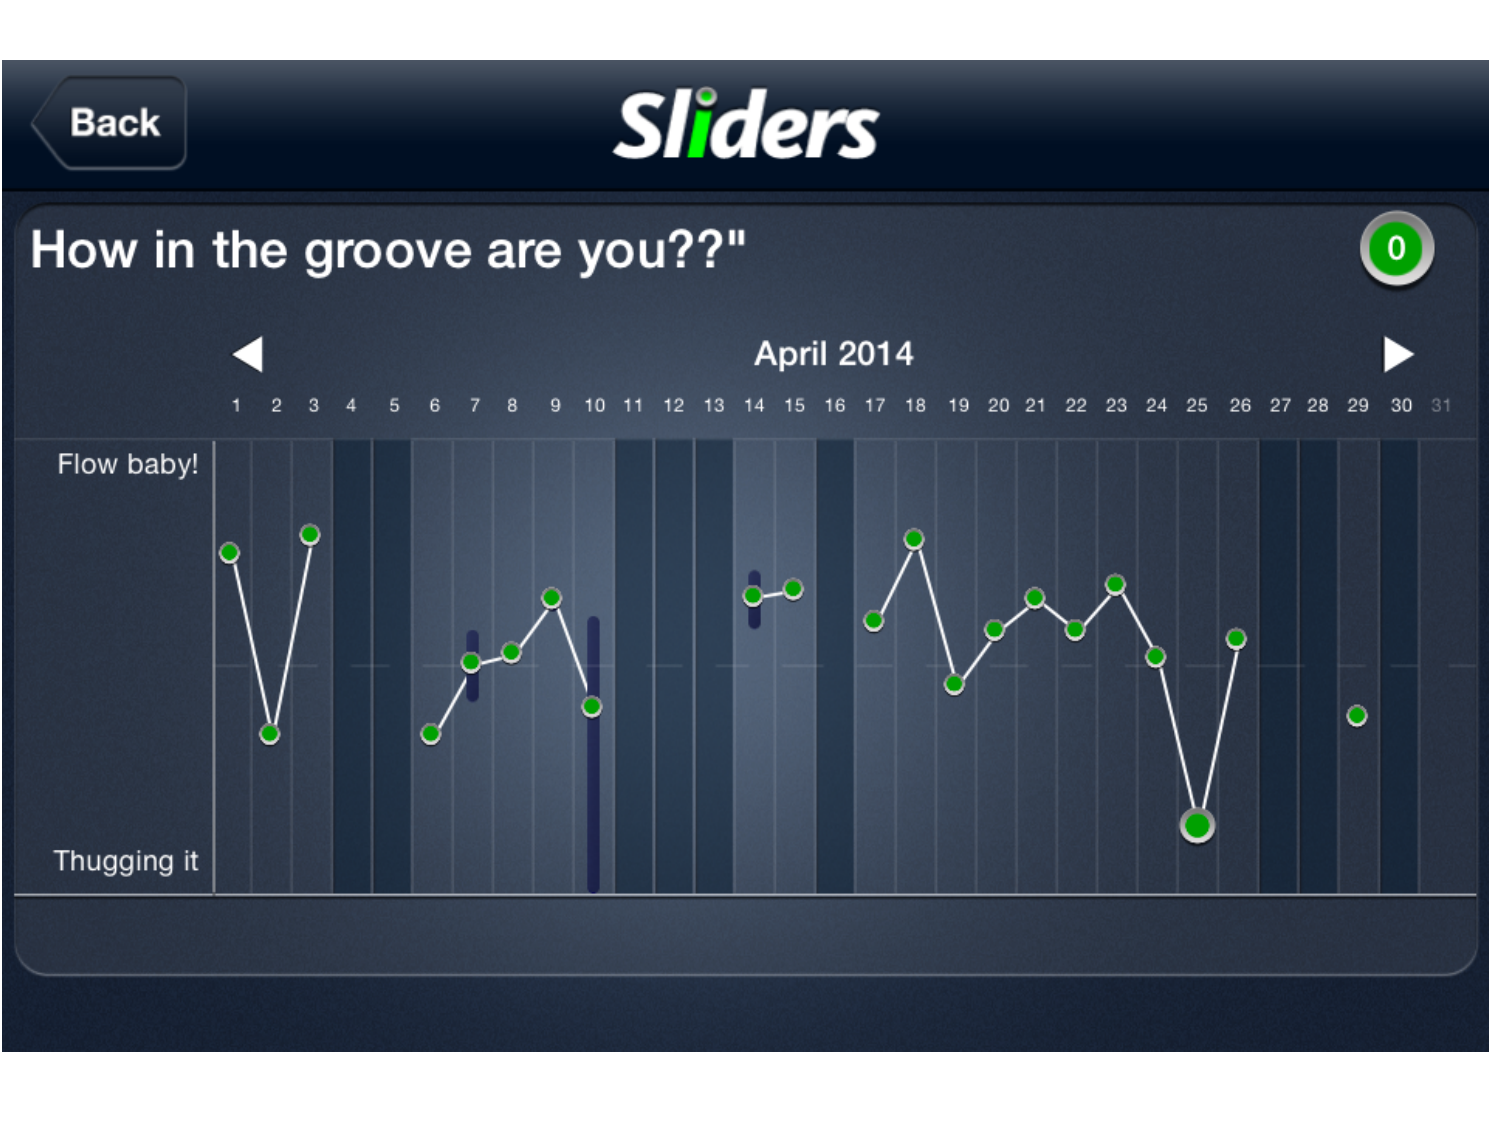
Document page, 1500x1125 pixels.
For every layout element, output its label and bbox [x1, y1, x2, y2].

list [0, 60, 1500, 1052]
